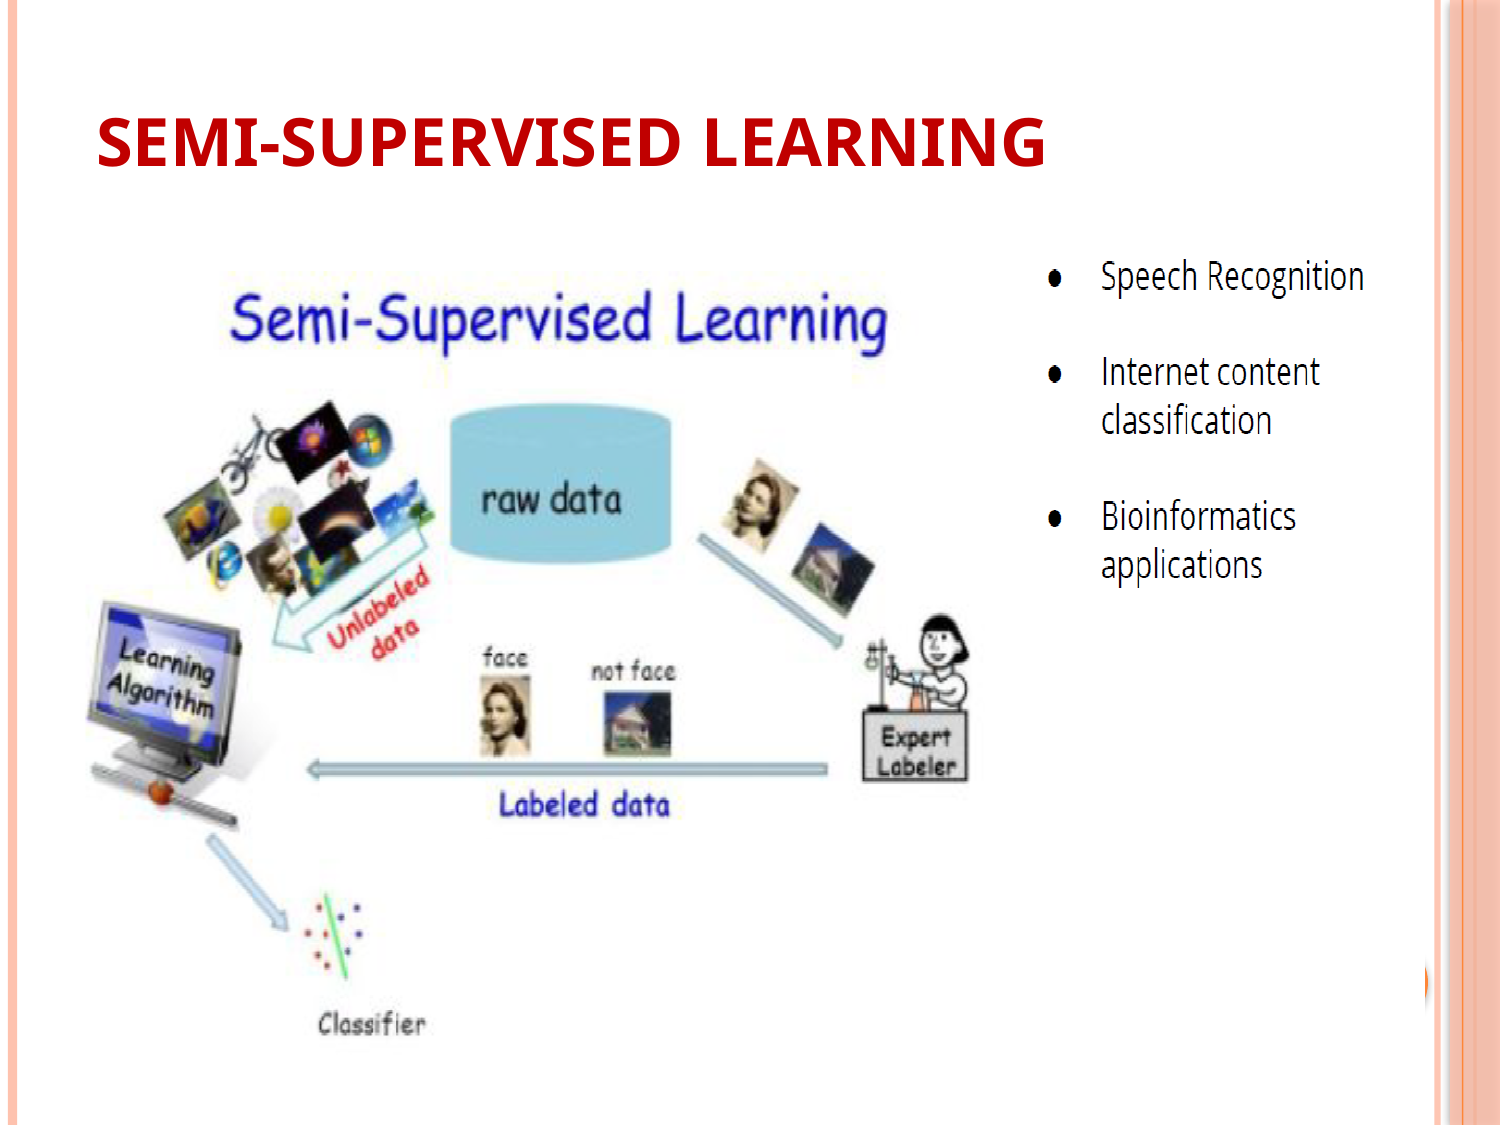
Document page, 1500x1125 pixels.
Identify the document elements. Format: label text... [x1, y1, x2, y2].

title Semi-supervised Learning [81, 0, 1307, 188]
picture [36, 223, 1426, 1088]
